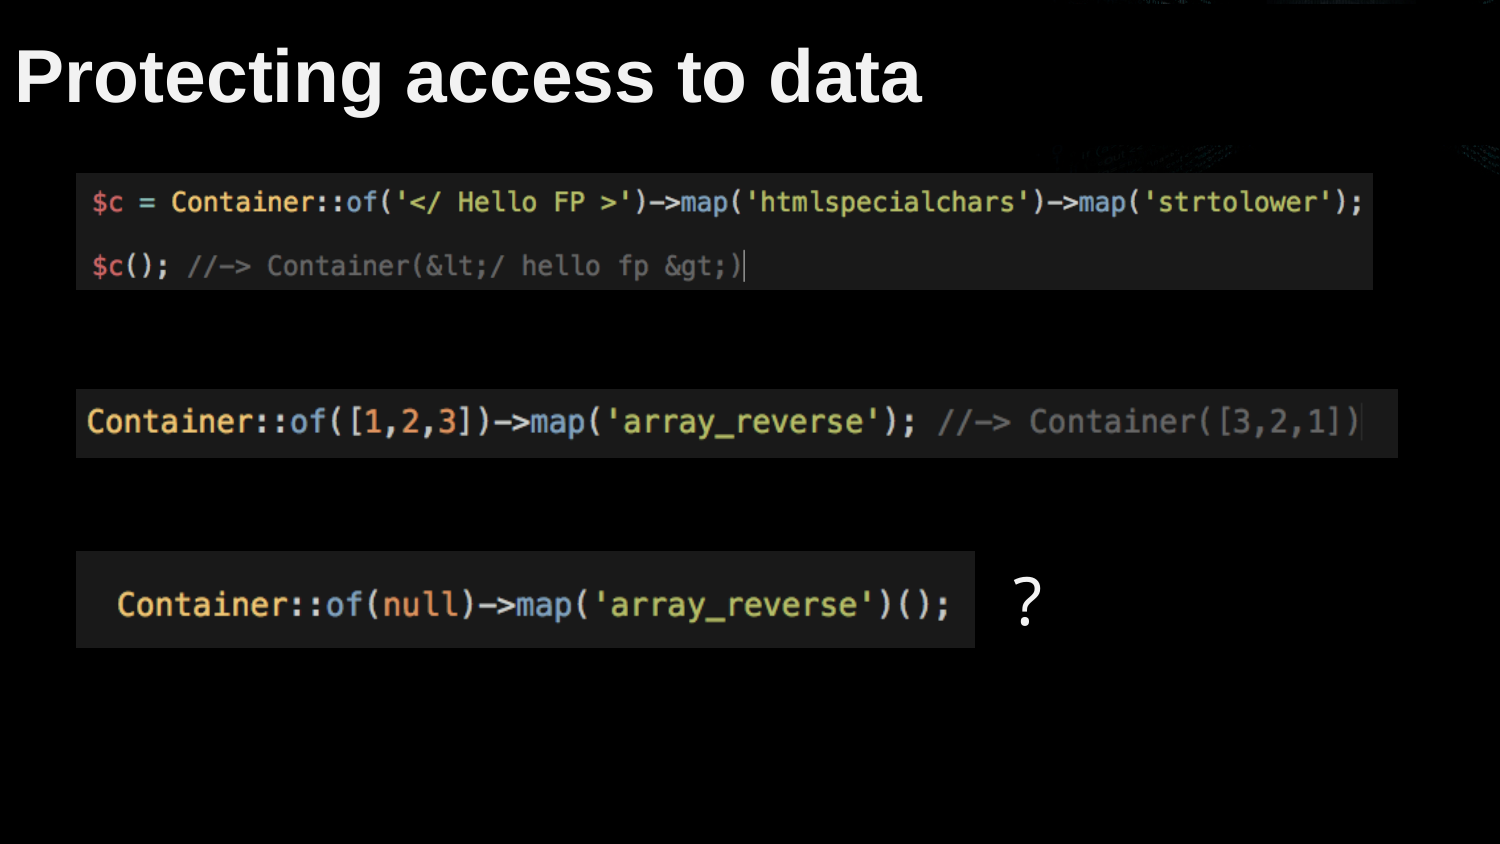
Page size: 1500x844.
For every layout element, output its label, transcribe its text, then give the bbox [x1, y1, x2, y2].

title Protecting access to data [0, 0, 1500, 146]
picture [0, 146, 1500, 844]
text_box ? [999, 551, 1058, 647]
